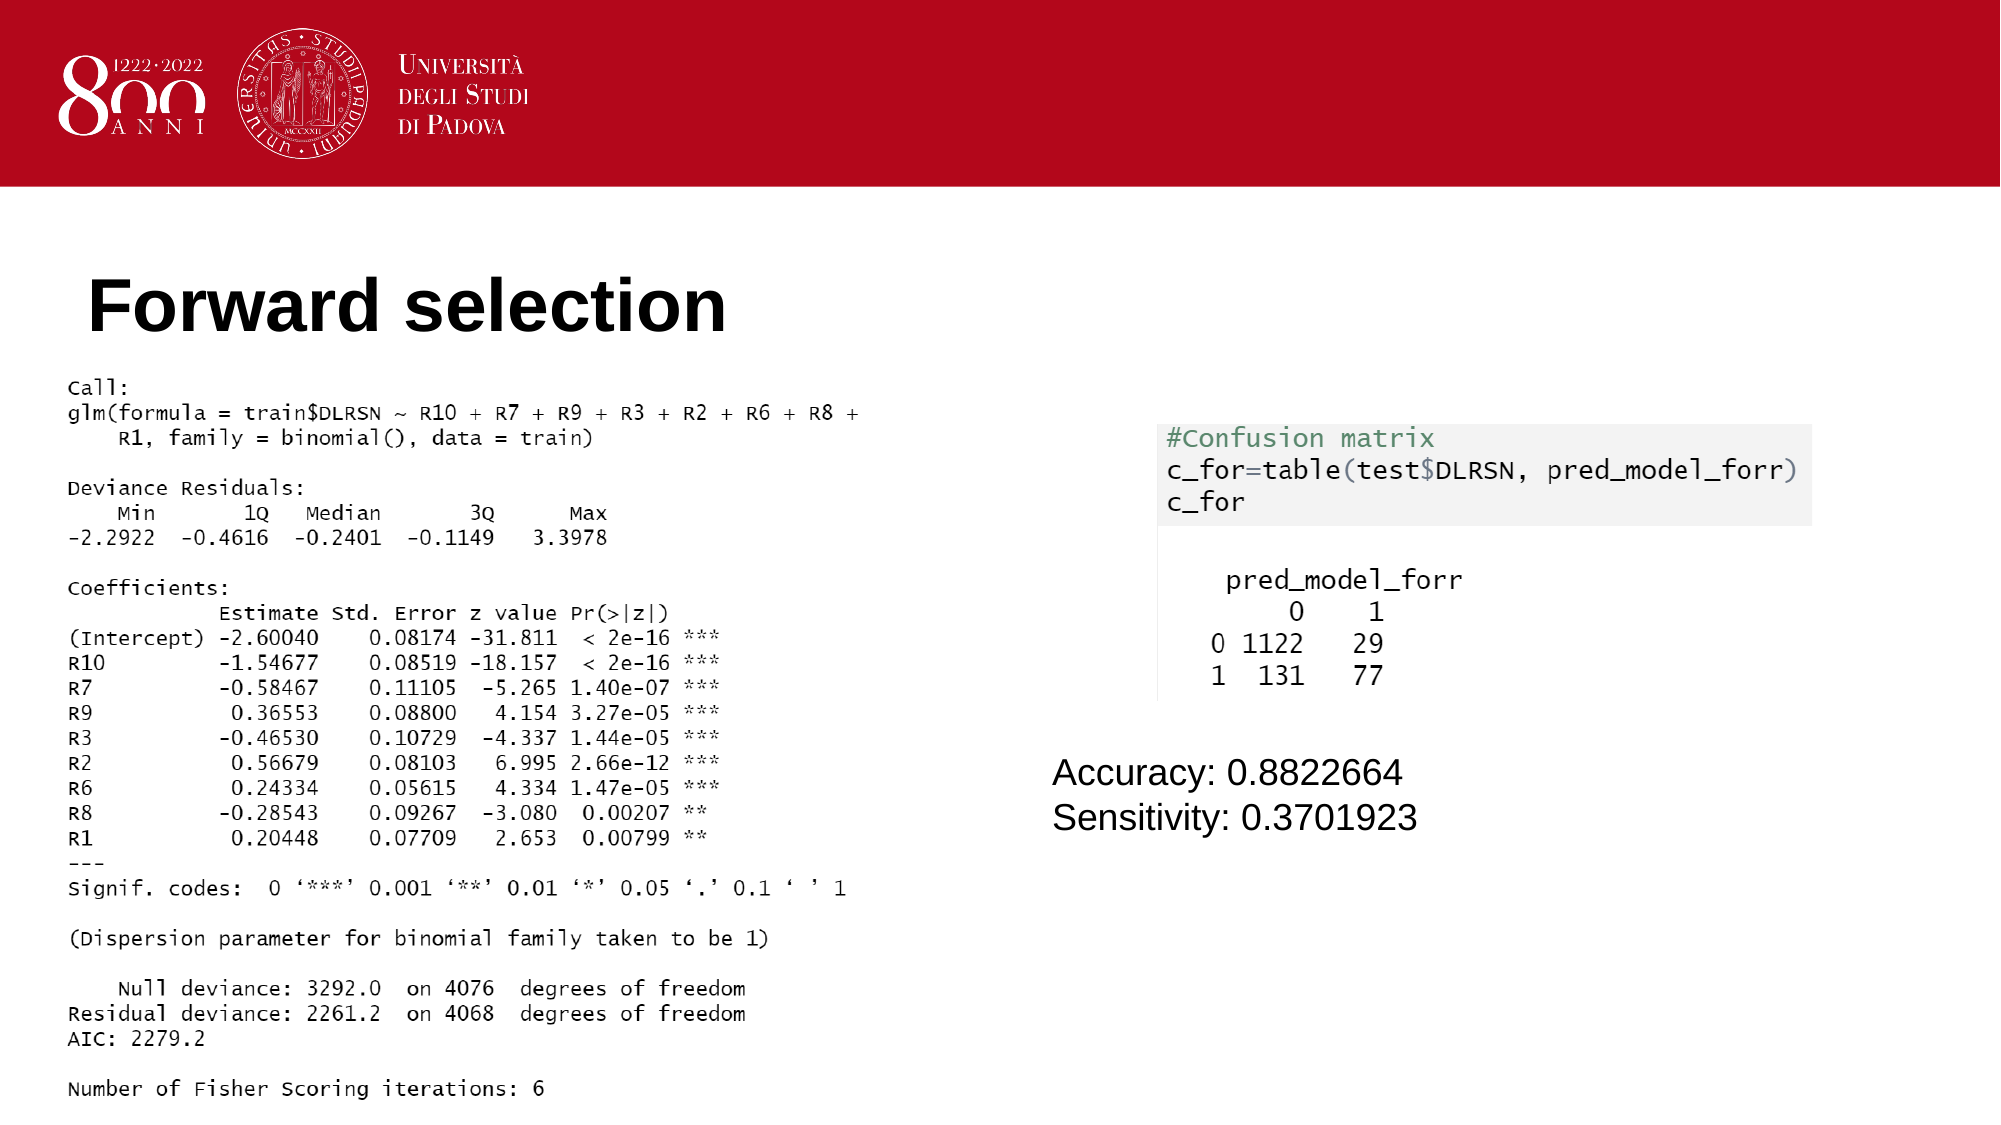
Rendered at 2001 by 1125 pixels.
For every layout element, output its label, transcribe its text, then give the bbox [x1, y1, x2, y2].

title Forward selection [72, 209, 1998, 405]
picture [1157, 424, 1813, 701]
text_box Accuracy: 0.8822664 Sensitivity: 0.3701923 [1037, 740, 2000, 846]
picture [57, 364, 913, 1118]
